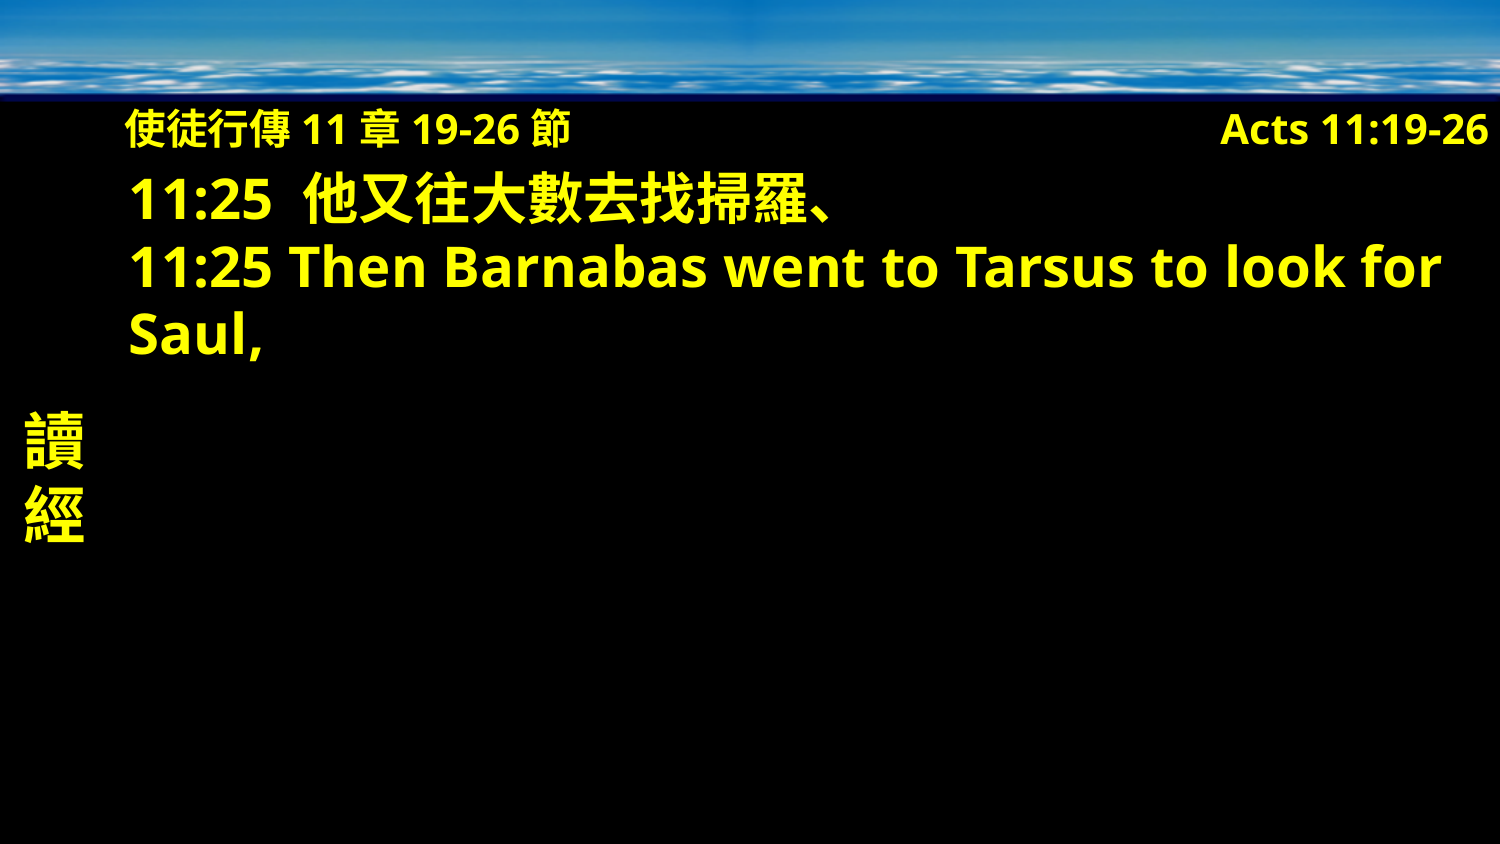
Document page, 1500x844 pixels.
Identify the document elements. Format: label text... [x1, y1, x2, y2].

picture [0, 0, 1500, 844]
text_box 使徒行傳11章19-26節 [109, 95, 806, 161]
text_box 讀經 [0, 394, 110, 559]
text_box 11:25 他又往大數去找掃羅、 11:25 Then Barnabas went to Tarsus to look for Saul, [114, 156, 1500, 374]
text_box Acts 11:19-26 [806, 95, 1500, 156]
